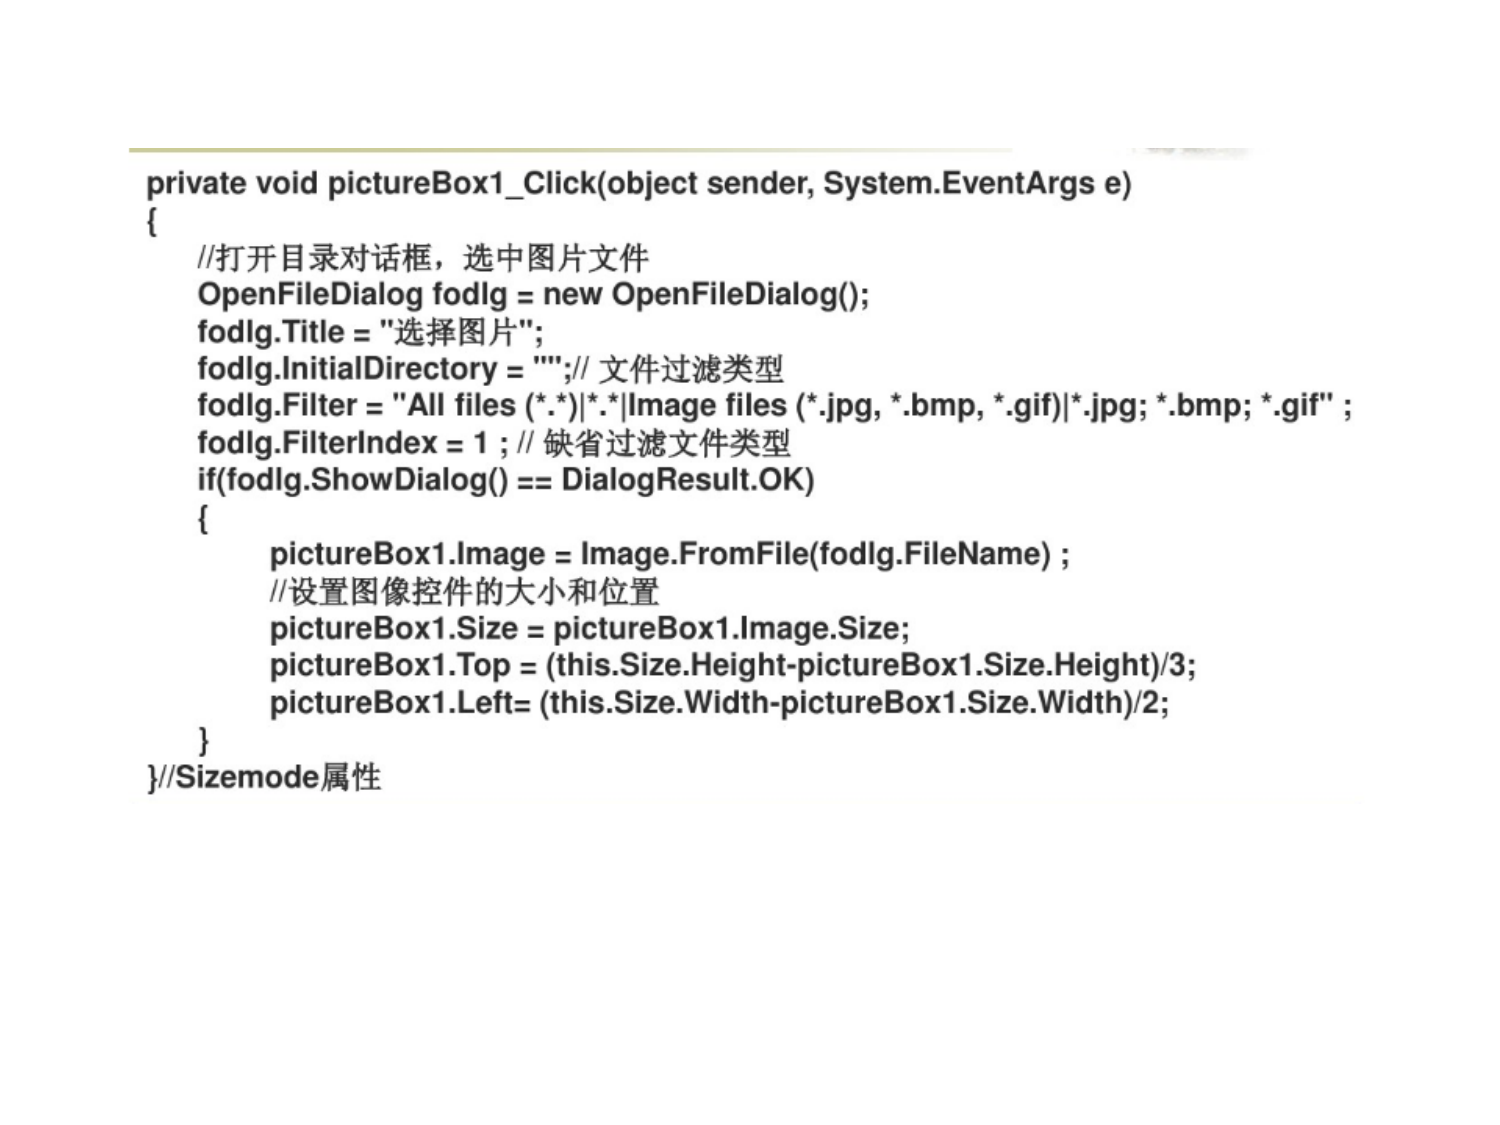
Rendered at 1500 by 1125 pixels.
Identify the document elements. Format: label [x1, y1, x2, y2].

picture [120, 148, 1380, 804]
